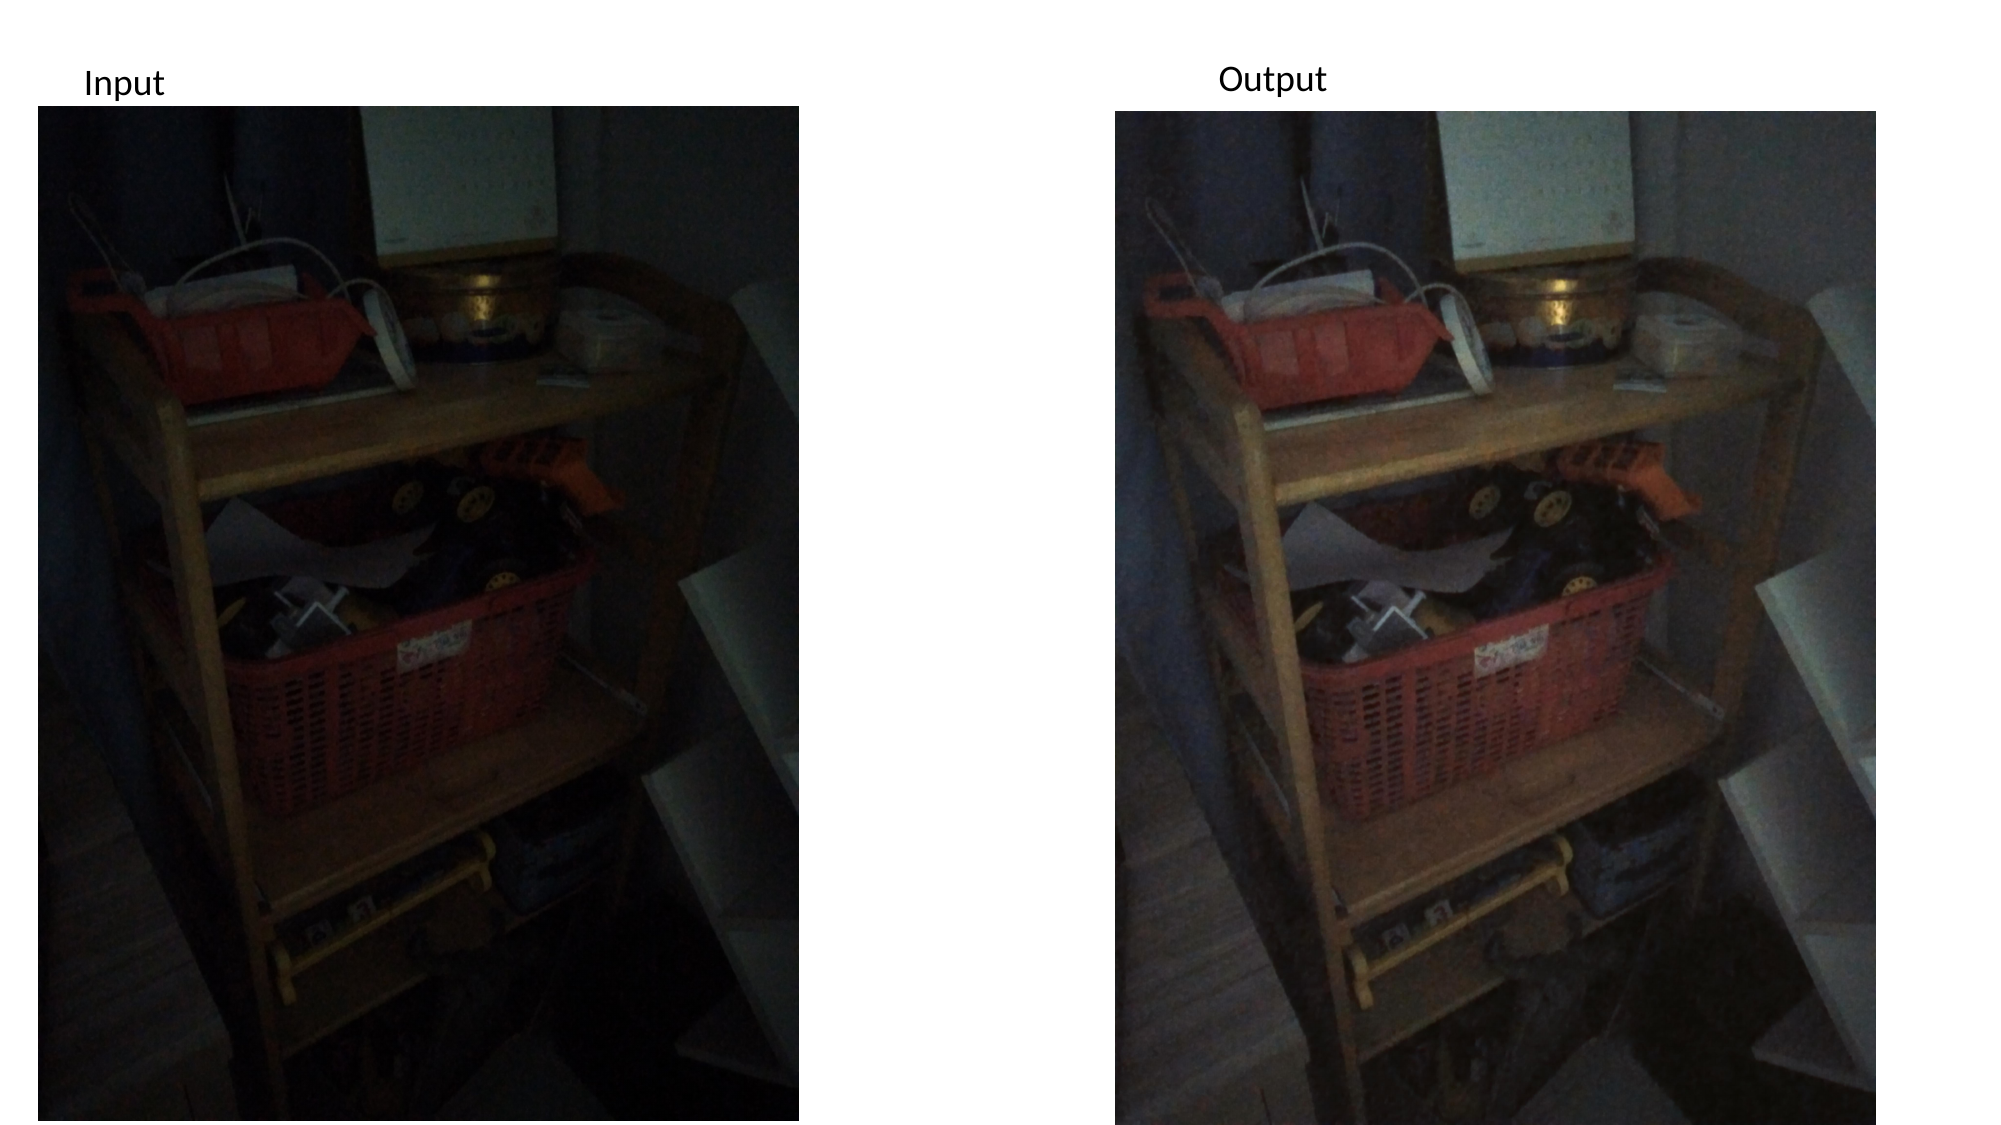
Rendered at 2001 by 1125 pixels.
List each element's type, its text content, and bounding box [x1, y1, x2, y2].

picture [1115, 111, 1876, 1125]
picture [38, 106, 799, 1121]
text_box Output [1203, 46, 1876, 107]
text_box Input [69, 50, 741, 106]
